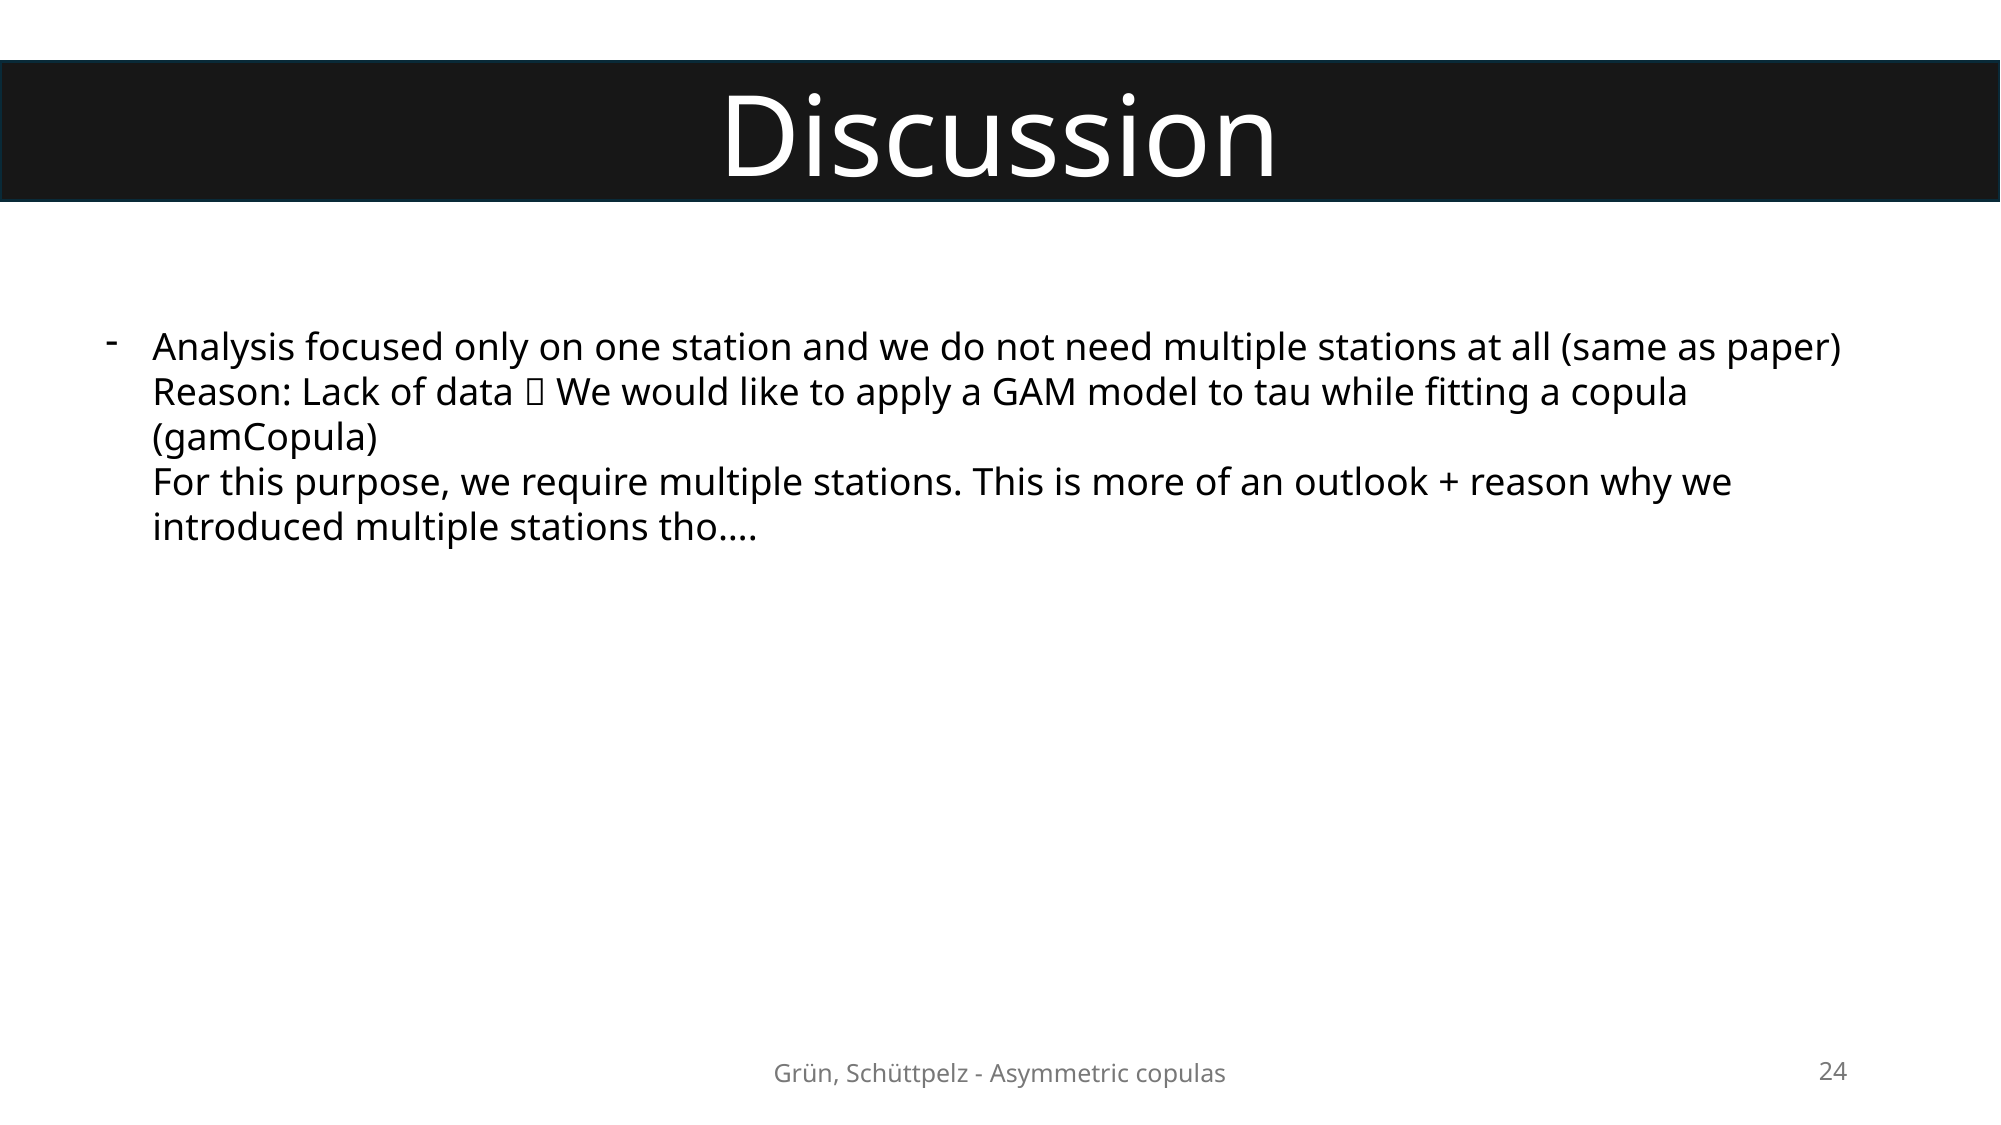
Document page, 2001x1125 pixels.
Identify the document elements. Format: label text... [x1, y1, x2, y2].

footer Grün, Schüttpelz - Asymmetric copulas [662, 1042, 1338, 1103]
text_box Analysis focused only on one station and we do not need multiple stations at all (same as paper) Reason: Lack of data  We would like to apply a GAM model to tau while fitting a copula (gamCopula) For this purpose, we require multiple stations. This is more of an outlook + reason why we introduced multiple stations tho…. [90, 315, 1910, 556]
text_box Discussion [0, 60, 2000, 202]
slide_number 24 [1412, 1042, 1863, 1103]
